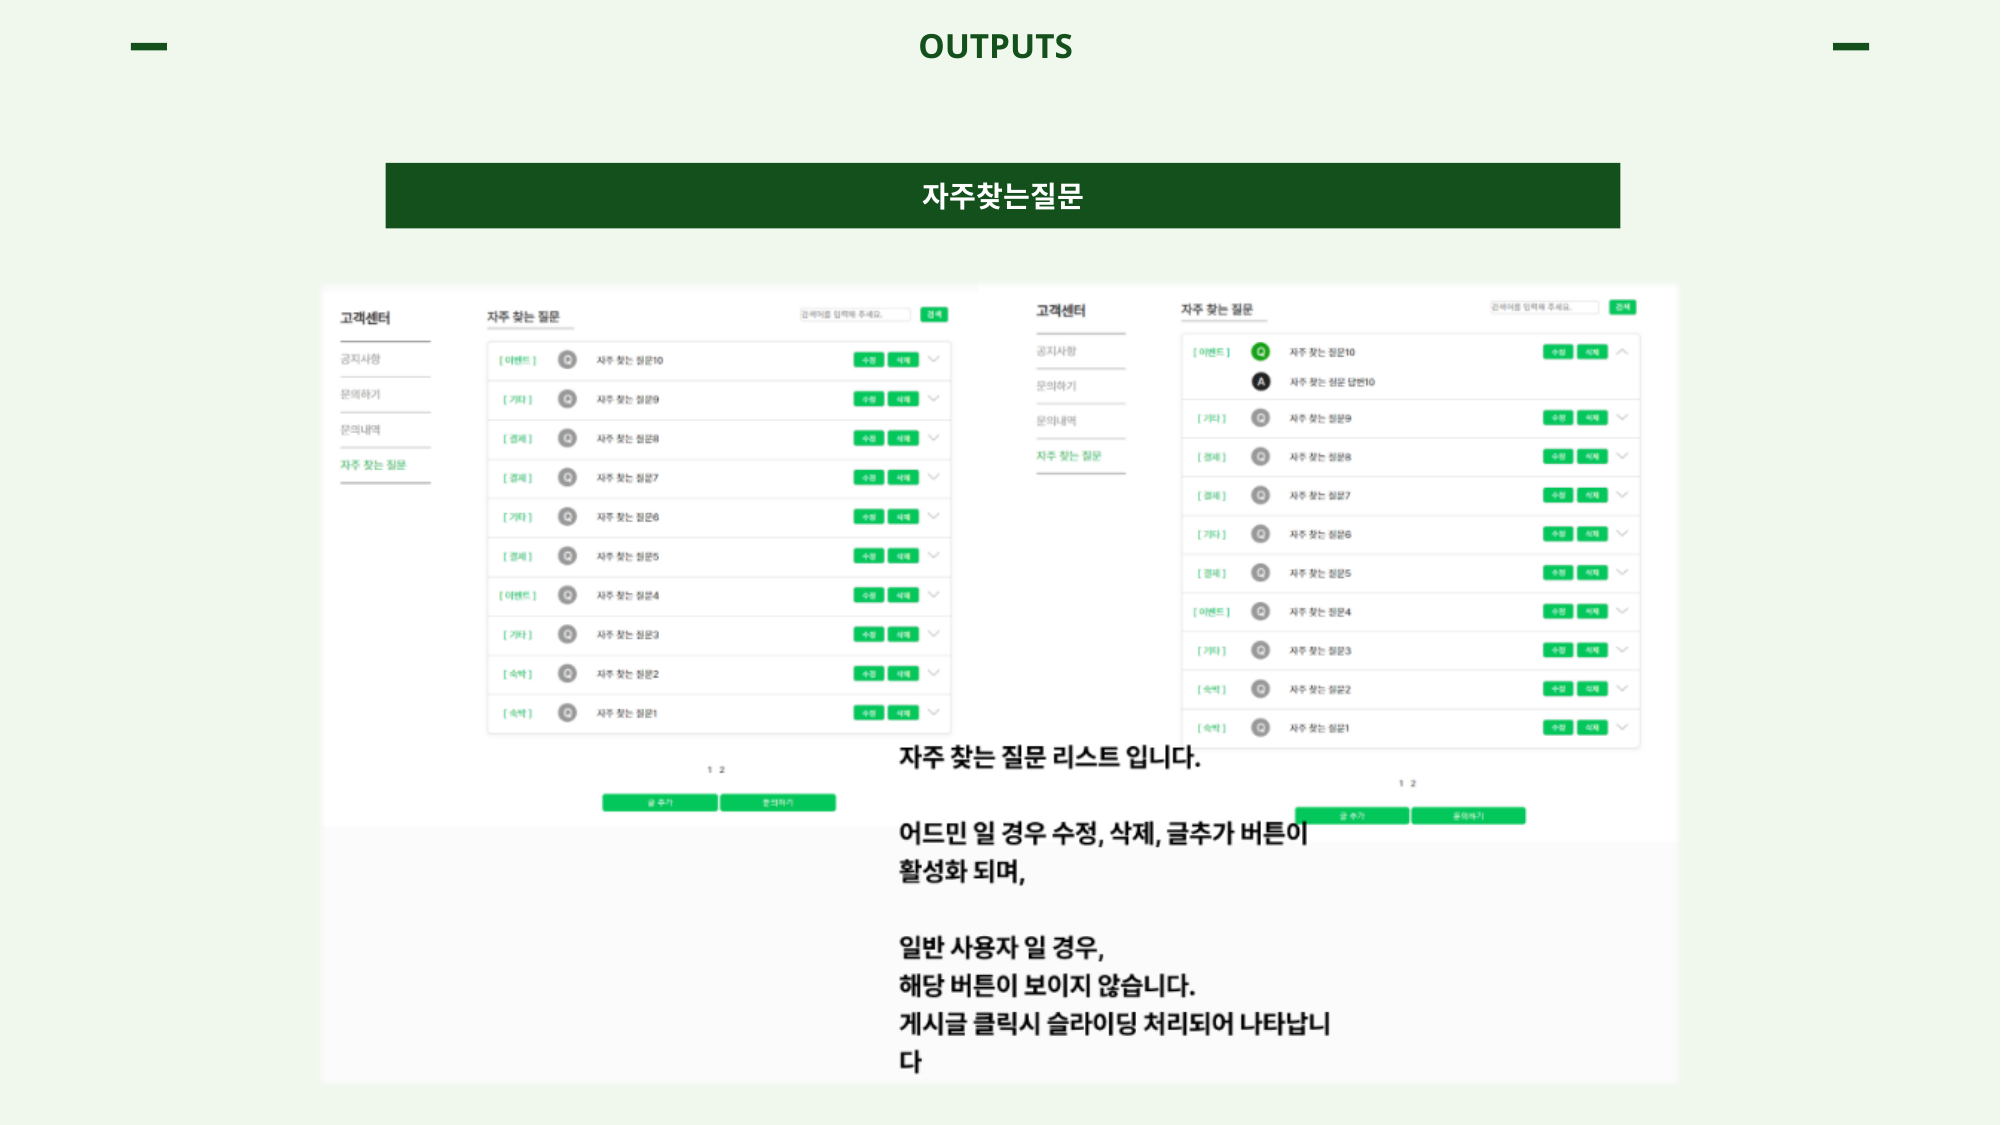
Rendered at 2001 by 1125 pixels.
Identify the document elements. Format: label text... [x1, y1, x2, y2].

text_box [1832, 41, 1871, 52]
text_box [384, 161, 1622, 230]
text_box OUTPUTS [819, 18, 1181, 73]
text_box [129, 41, 168, 52]
picture [316, 279, 1683, 1088]
text_box 자주찾는질문 [820, 170, 1181, 221]
